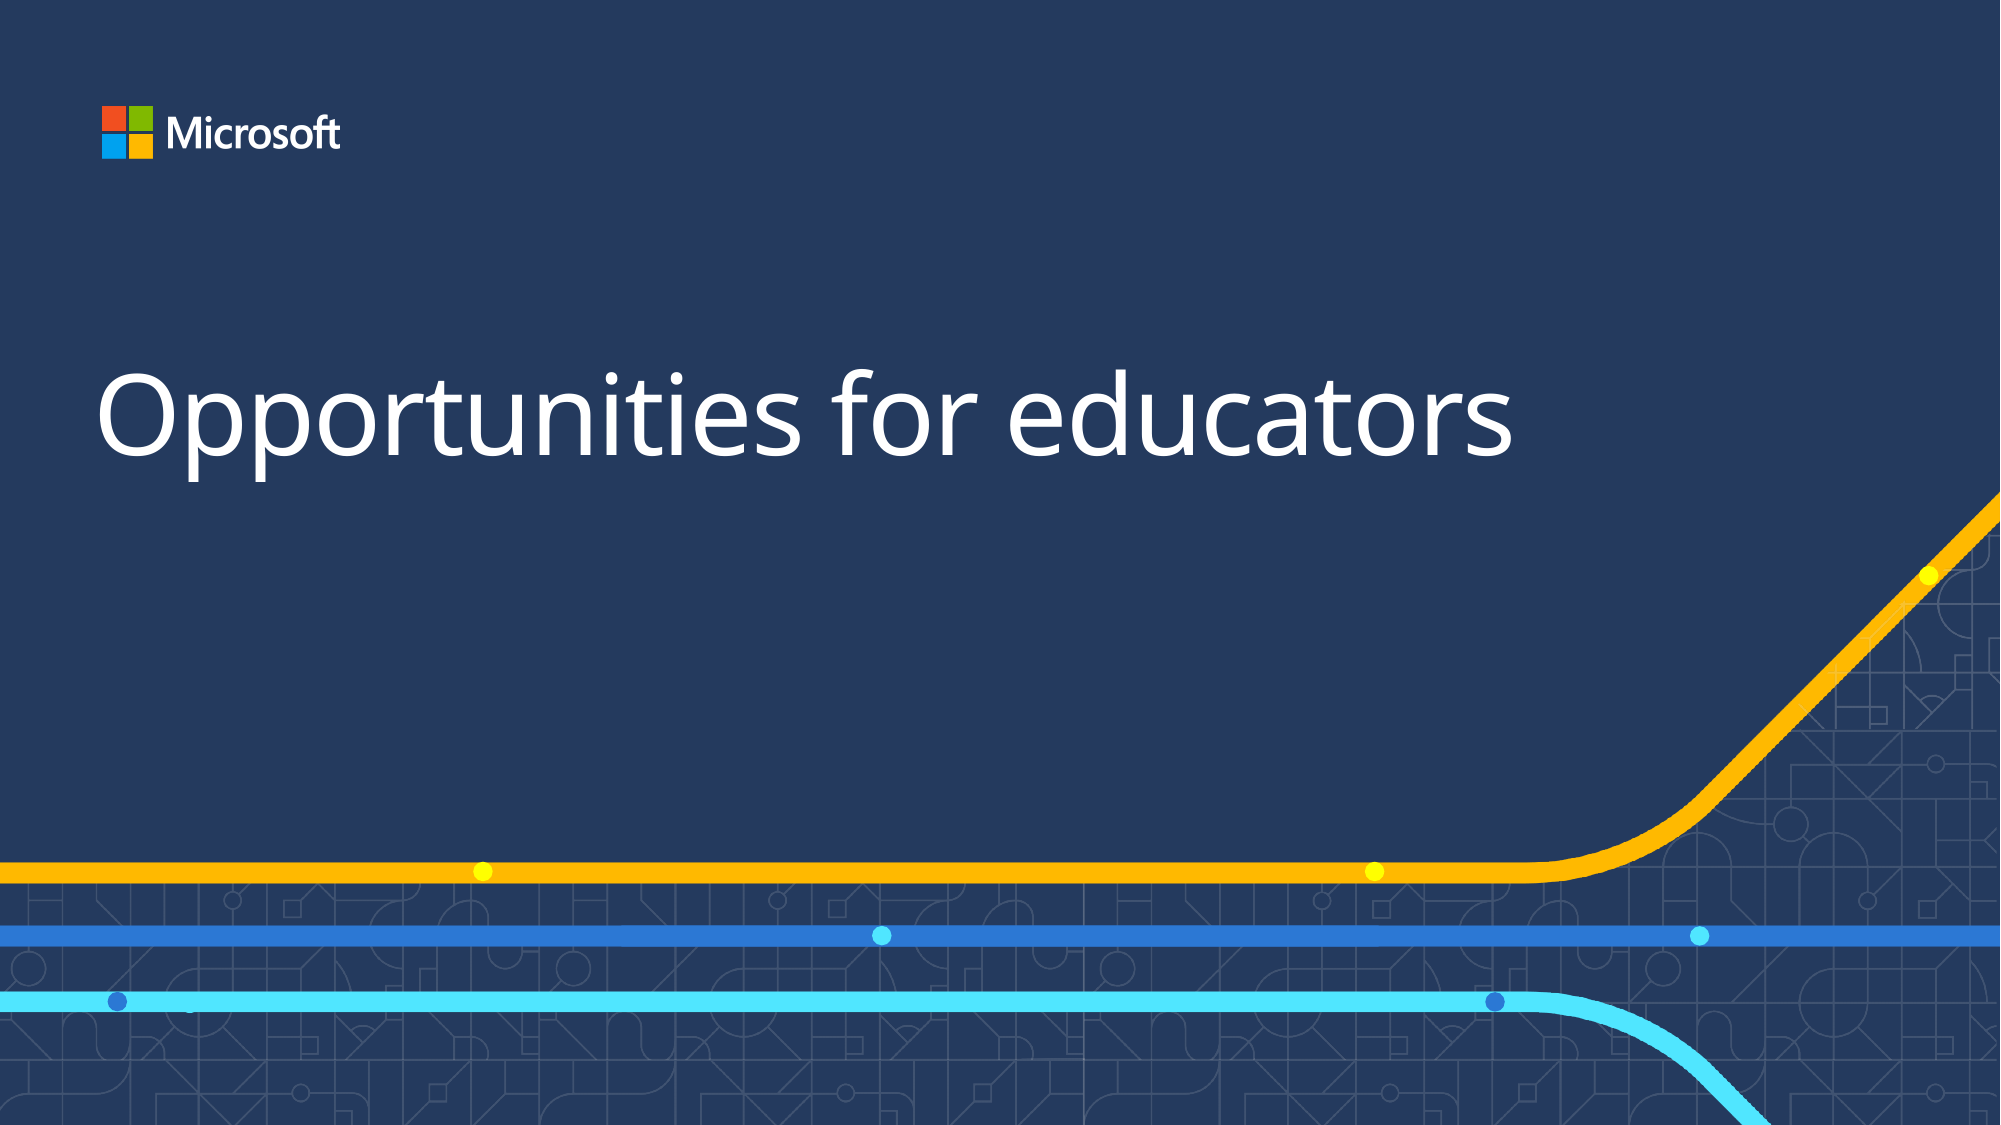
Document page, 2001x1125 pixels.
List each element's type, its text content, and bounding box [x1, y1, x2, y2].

title Opportunities for educators [78, 350, 1699, 486]
picture [102, 106, 347, 159]
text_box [0, 486, 2000, 1125]
